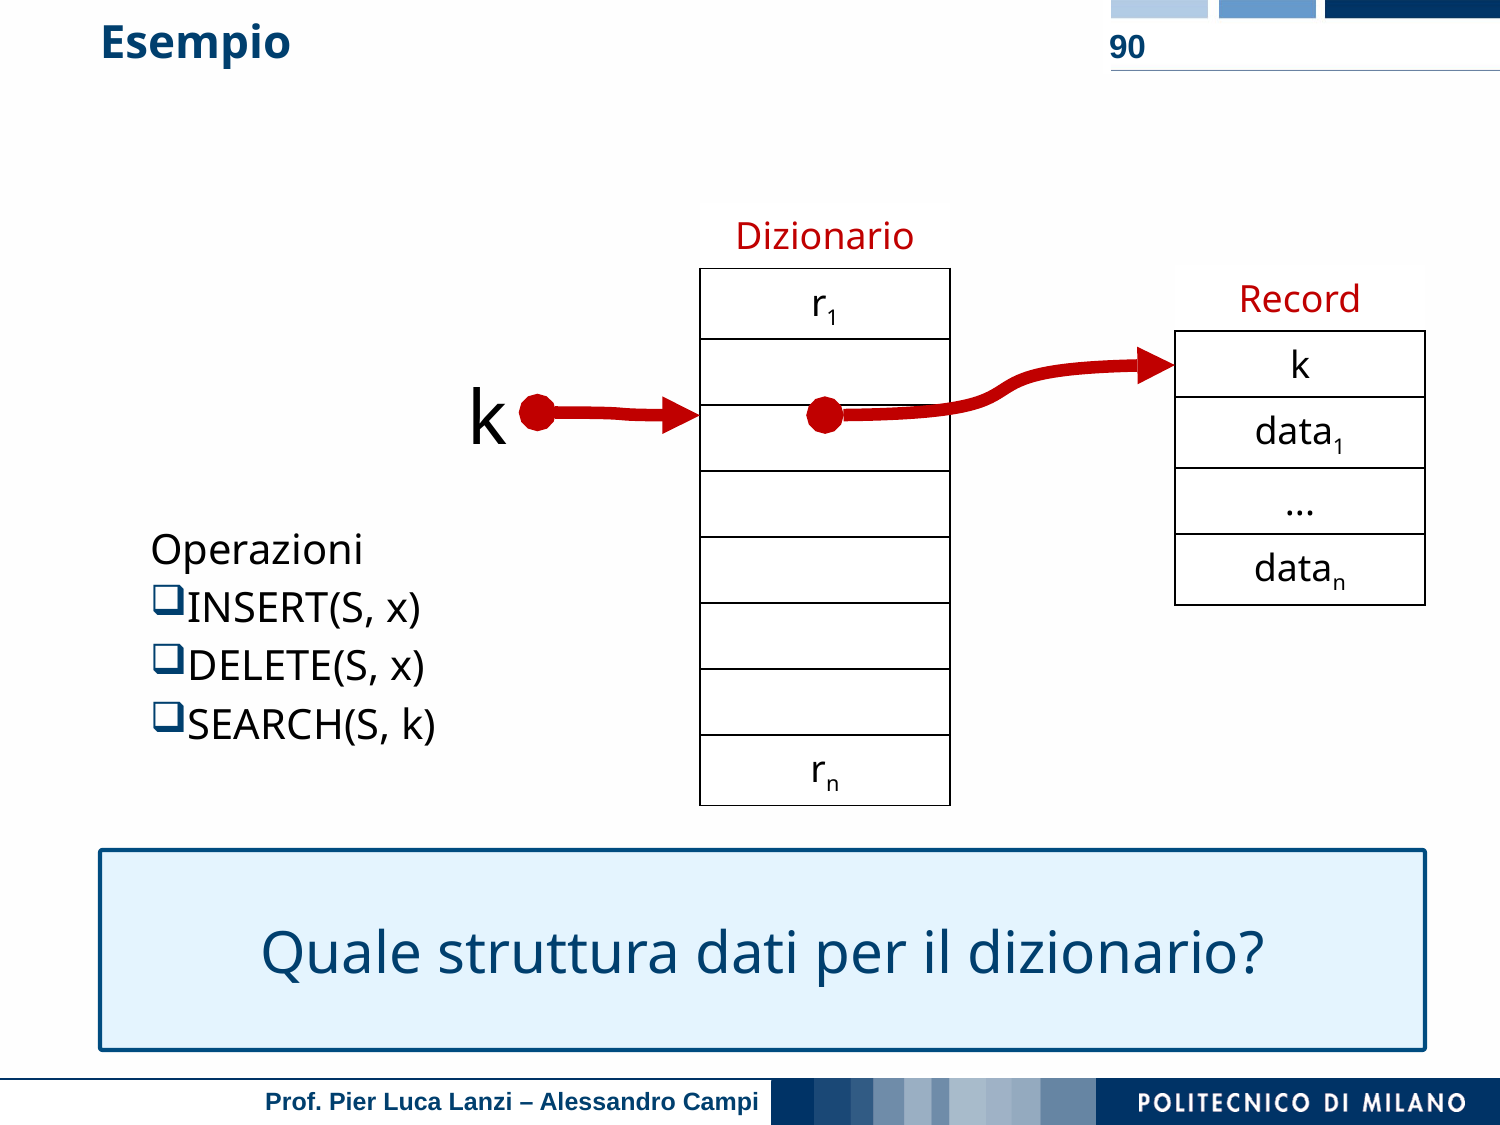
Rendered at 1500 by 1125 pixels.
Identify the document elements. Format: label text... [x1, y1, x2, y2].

table_cell [701, 340, 949, 404]
text_box Quale struttura dati per il dizionario? [99, 849, 1426, 1051]
slide_number 90 [1105, 24, 1324, 66]
table_cell [701, 406, 949, 470]
table_cell data1 [1176, 398, 1424, 467]
table_cell k [1176, 332, 1424, 396]
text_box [537, 412, 701, 416]
table_cell [701, 670, 949, 734]
picture [1103, 0, 1500, 74]
table_cell [701, 538, 949, 602]
table_header Dizionario [700, 203, 950, 268]
table_header Record [1175, 265, 1425, 330]
table_cell r1 [701, 269, 949, 338]
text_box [824, 364, 1176, 416]
text_box k [452, 362, 523, 468]
text_box Operazioni INSERT(S, x) DELETE(S, x) SEARCH(S, k) [135, 515, 453, 755]
table_cell datan [1176, 535, 1424, 604]
title Esempio [99, 12, 1075, 150]
table_cell [701, 604, 949, 668]
picture [0, 1074, 1500, 1125]
table_cell rn [701, 736, 949, 805]
table_cell ... [1176, 469, 1424, 533]
table_cell [701, 472, 949, 536]
